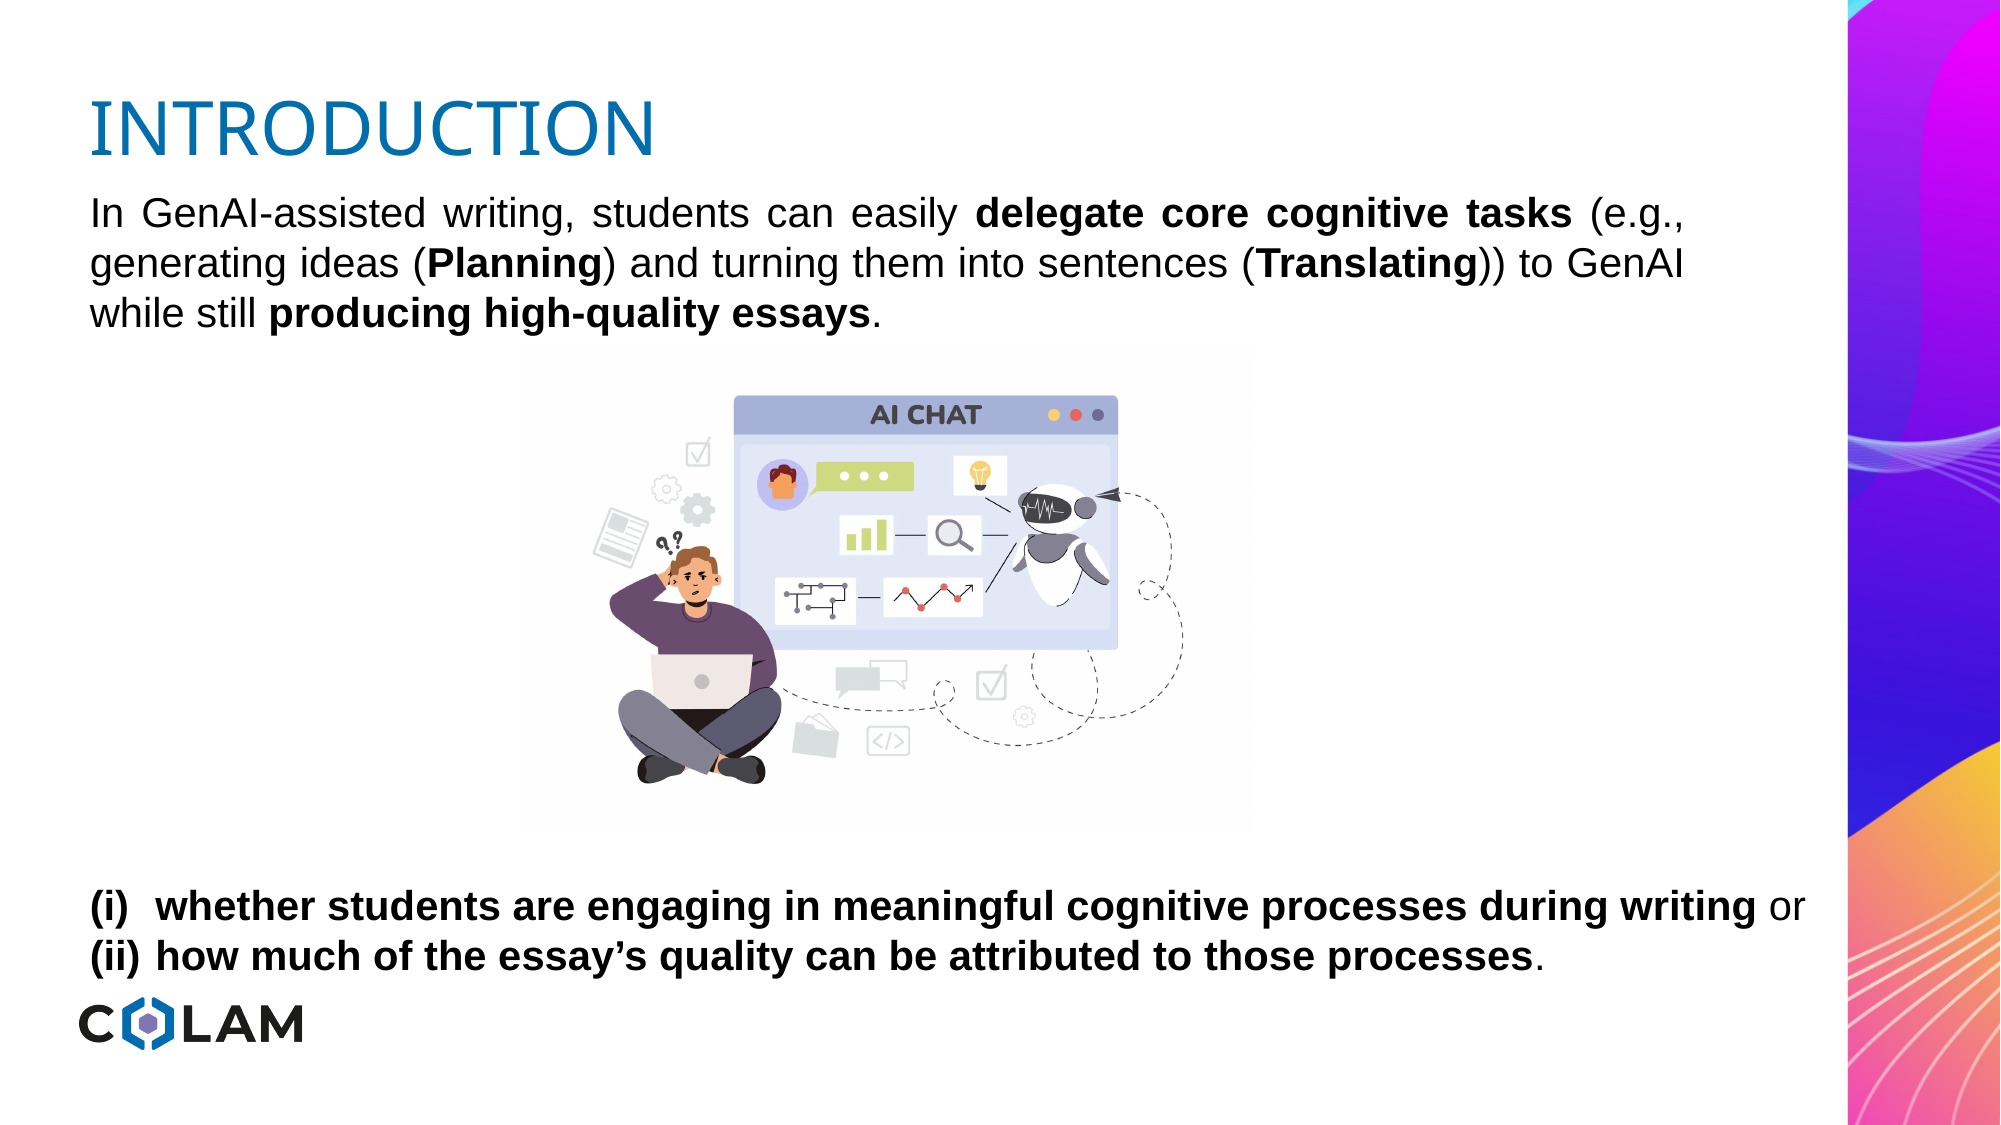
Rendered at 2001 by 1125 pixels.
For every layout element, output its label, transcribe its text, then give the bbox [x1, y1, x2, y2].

text_box whether students are engaging in meaningful cognitive processes during writing or how much of the essay’s quality can be attributed to those processes. [75, 871, 1904, 986]
text_box In GenAI-assisted writing, students can easily delegate core cognitive tasks (e.g., generating ideas (Planning) and turning them into sentences (Translating)) to GenAI while still producing high-quality essays. [75, 178, 1700, 344]
picture [75, 994, 306, 1053]
picture [521, 345, 1254, 834]
text_box INTRODUCTION [74, 72, 1136, 178]
picture [1847, 0, 2000, 1125]
